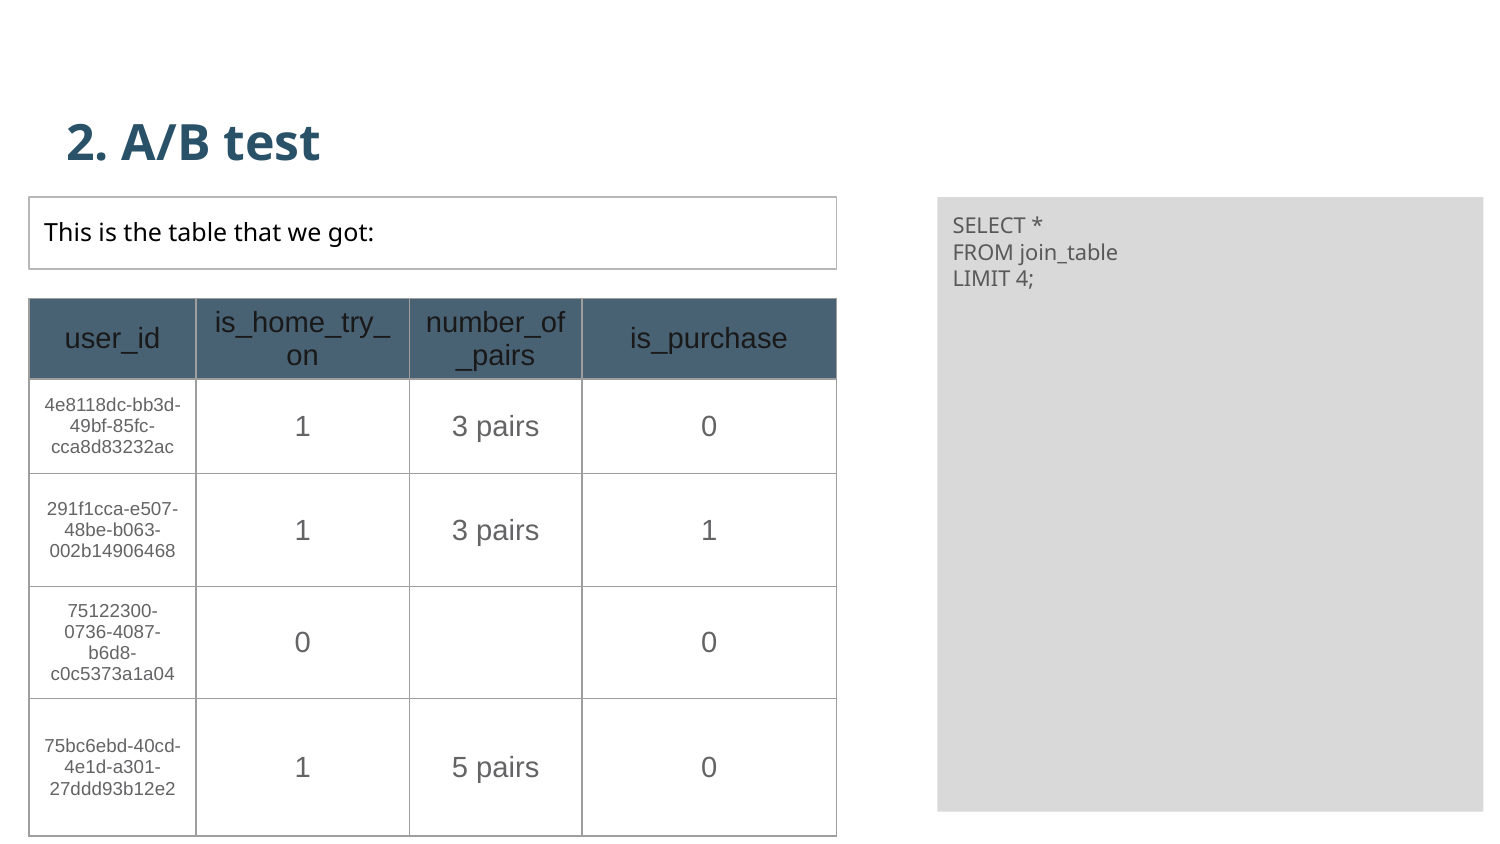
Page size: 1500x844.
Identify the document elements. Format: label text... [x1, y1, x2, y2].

table_header is_home_try_on [197, 299, 409, 378]
text_box This is the table that we got: [29, 197, 837, 269]
table_cell 291f1cca-e507-48be-b063-002b14906468 [30, 474, 195, 586]
table_cell 0 [583, 380, 836, 473]
table_cell [410, 587, 581, 698]
table_cell 1 [197, 380, 409, 473]
table_cell 1 [197, 699, 409, 835]
table_header is_purchase [583, 299, 836, 378]
text_box 2. A/B test [51, 48, 1449, 186]
table_cell 0 [583, 587, 836, 698]
table_cell 3 pairs [410, 380, 581, 473]
table_cell 0 [197, 587, 409, 698]
table_cell 4e8118dc-bb3d-49bf-85fc-cca8d83232ac [30, 380, 195, 473]
table_cell 1 [583, 474, 836, 586]
table_cell 75bc6ebd-40cd-4e1d-a301-27ddd93b12e2 [30, 699, 195, 835]
text_box SELECT * FROM join_table LIMIT 4; [937, 197, 1484, 812]
table_cell 75122300-0736-4087-b6d8-c0c5373a1a04 [30, 587, 195, 698]
table_cell 5 pairs [410, 699, 581, 835]
table_header number_of_pairs [410, 299, 581, 378]
table_header user_id [30, 299, 195, 378]
table_cell 3 pairs [410, 474, 581, 586]
table_cell 1 [197, 474, 409, 586]
table_cell 0 [583, 699, 836, 835]
